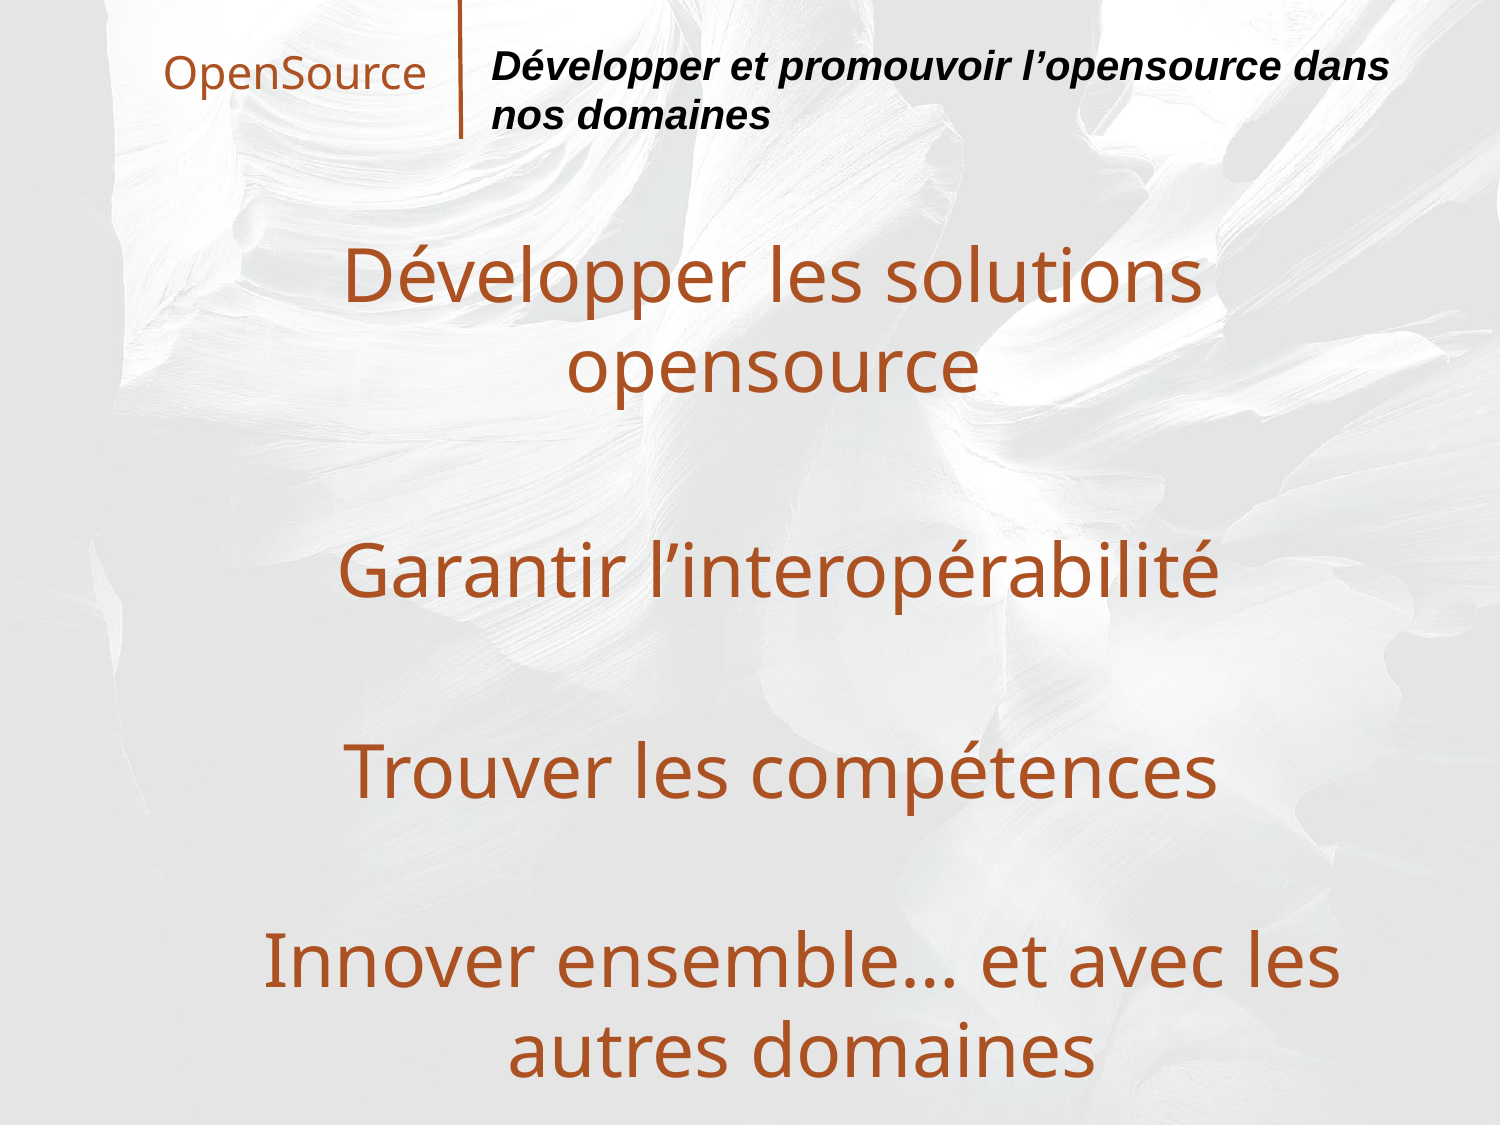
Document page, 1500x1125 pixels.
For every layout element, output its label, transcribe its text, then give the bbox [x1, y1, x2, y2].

text_box Développer les solutions opensource [171, 219, 1376, 415]
text_box Développer et promouvoir l’opensource dans nos domaines [476, 30, 1411, 146]
text_box OpenSource [95, 35, 443, 106]
text_box Garantir l’interopérabilité [206, 515, 1353, 621]
picture [0, 0, 1500, 1125]
text_box Innover ensemble… et avec les autres domaines [230, 905, 1376, 1100]
text_box Trouver les compétences [218, 716, 1365, 821]
